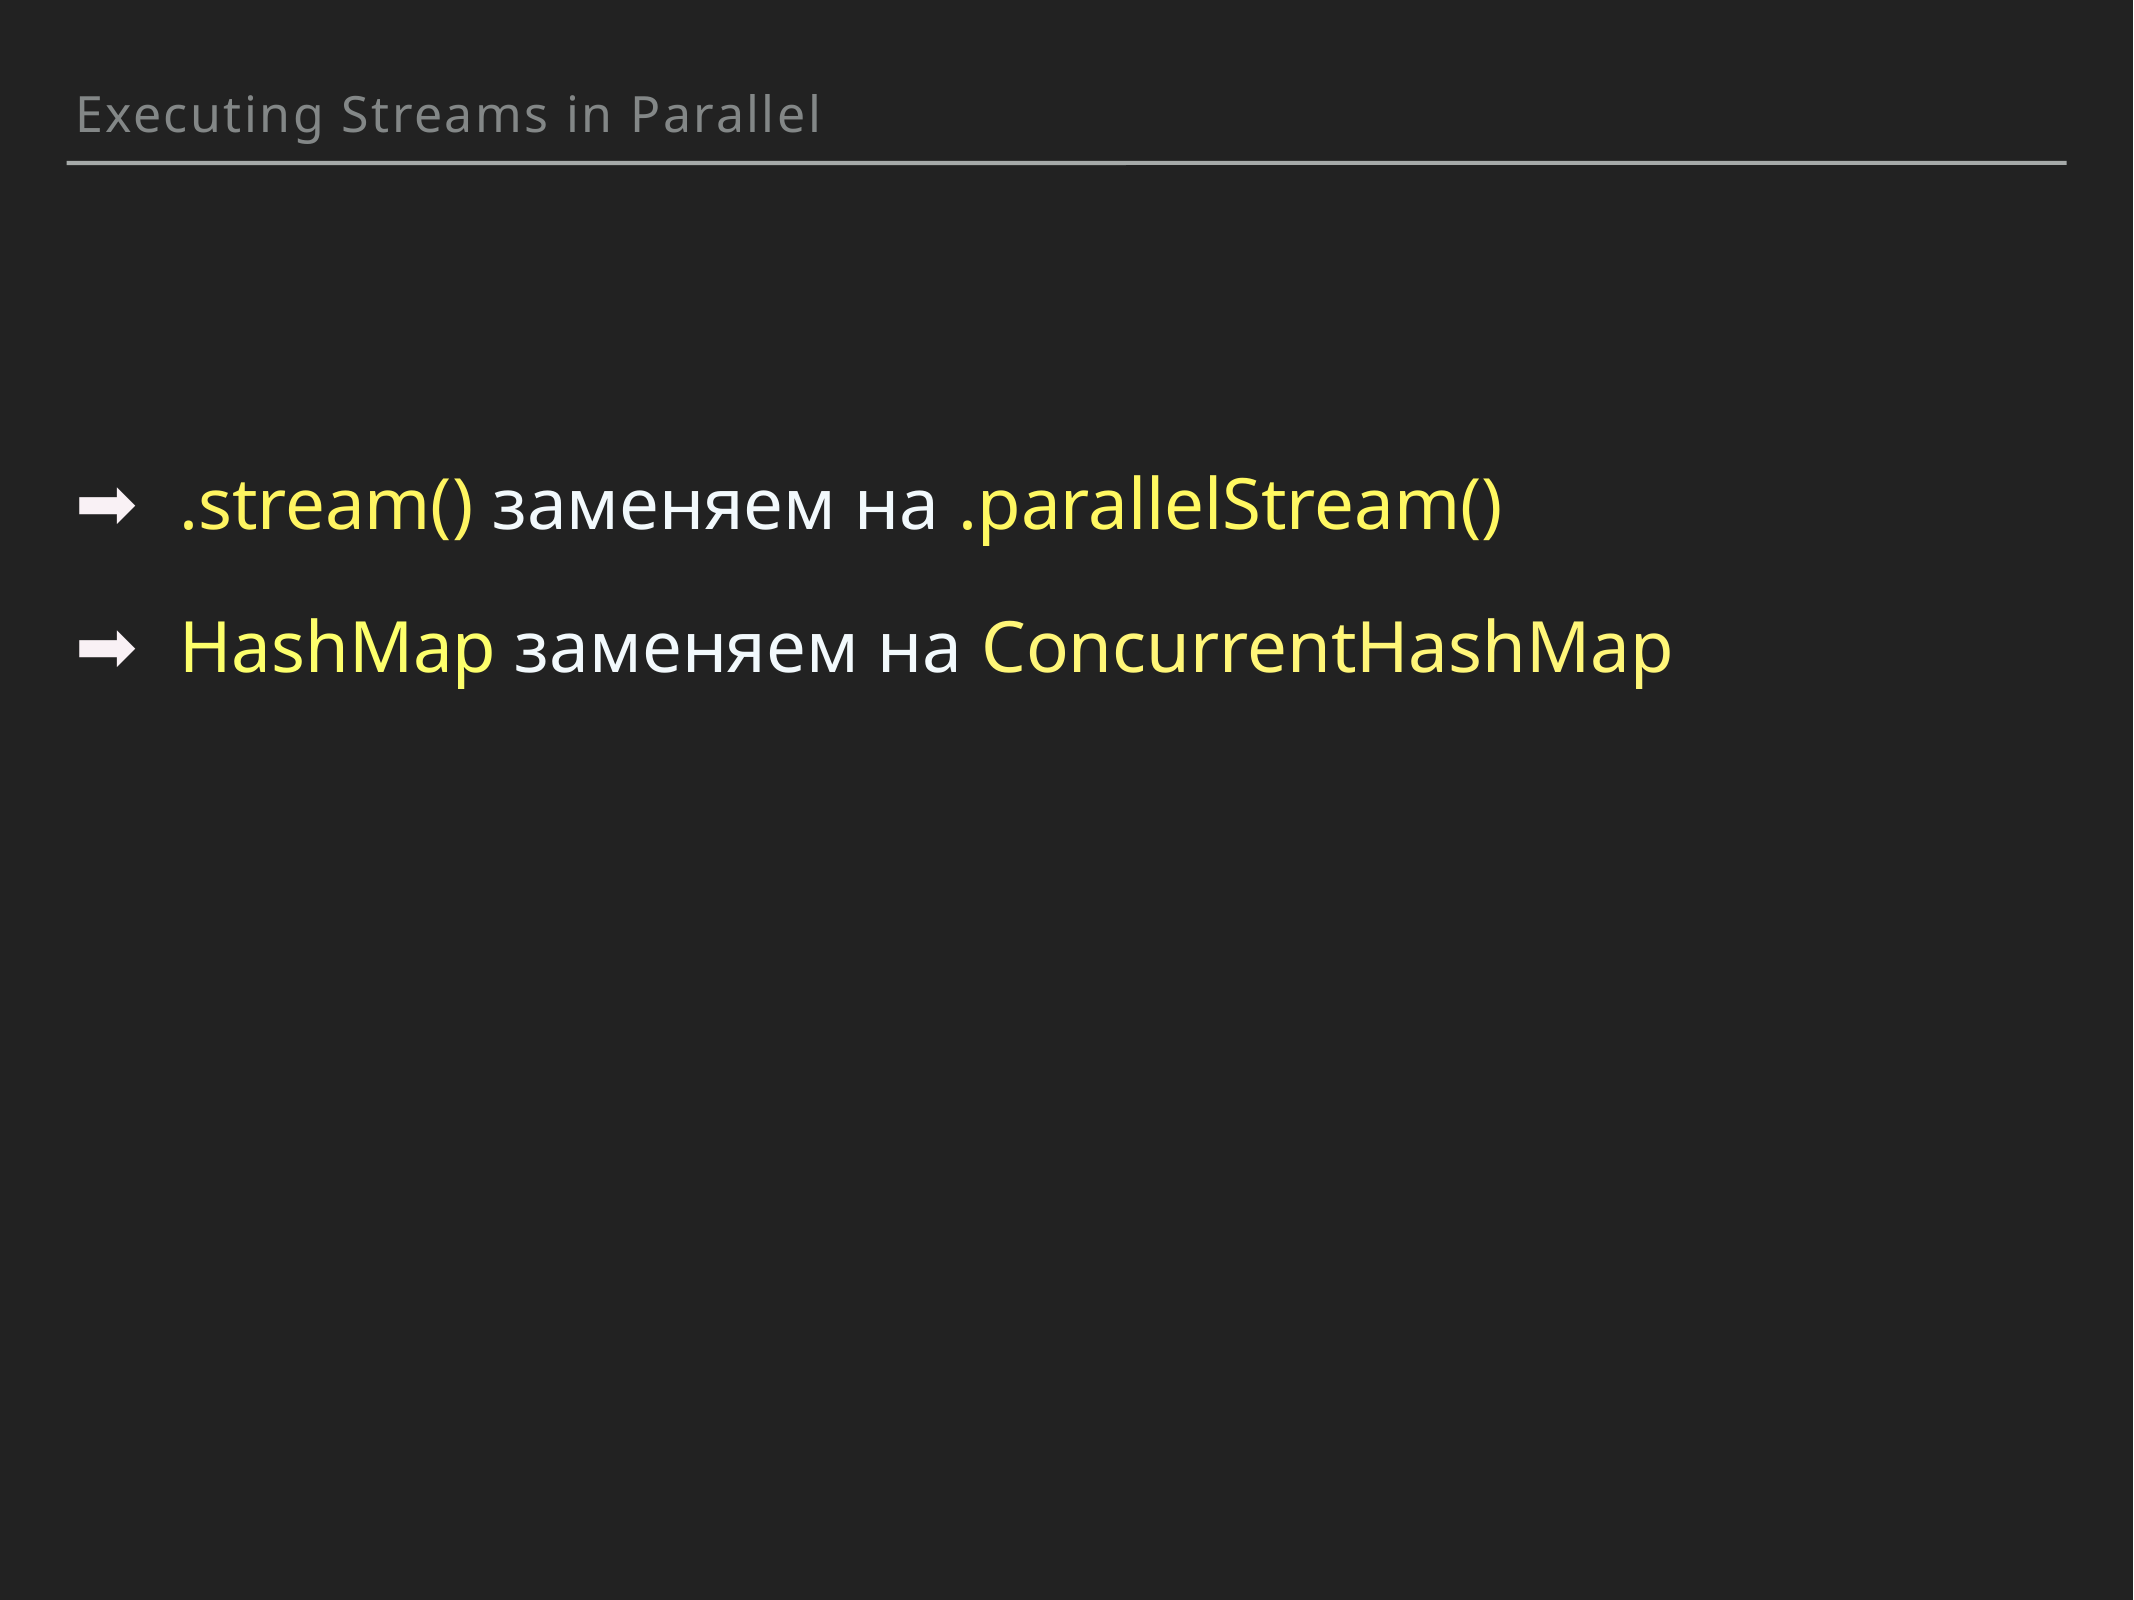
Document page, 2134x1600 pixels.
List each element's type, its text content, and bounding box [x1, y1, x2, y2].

list Executing Streams in Parallel [66, 74, 1901, 151]
list .stream() заменяем на .parallelStream() HashMap заменяем на ConcurrentHashMap [66, 449, 2068, 1453]
